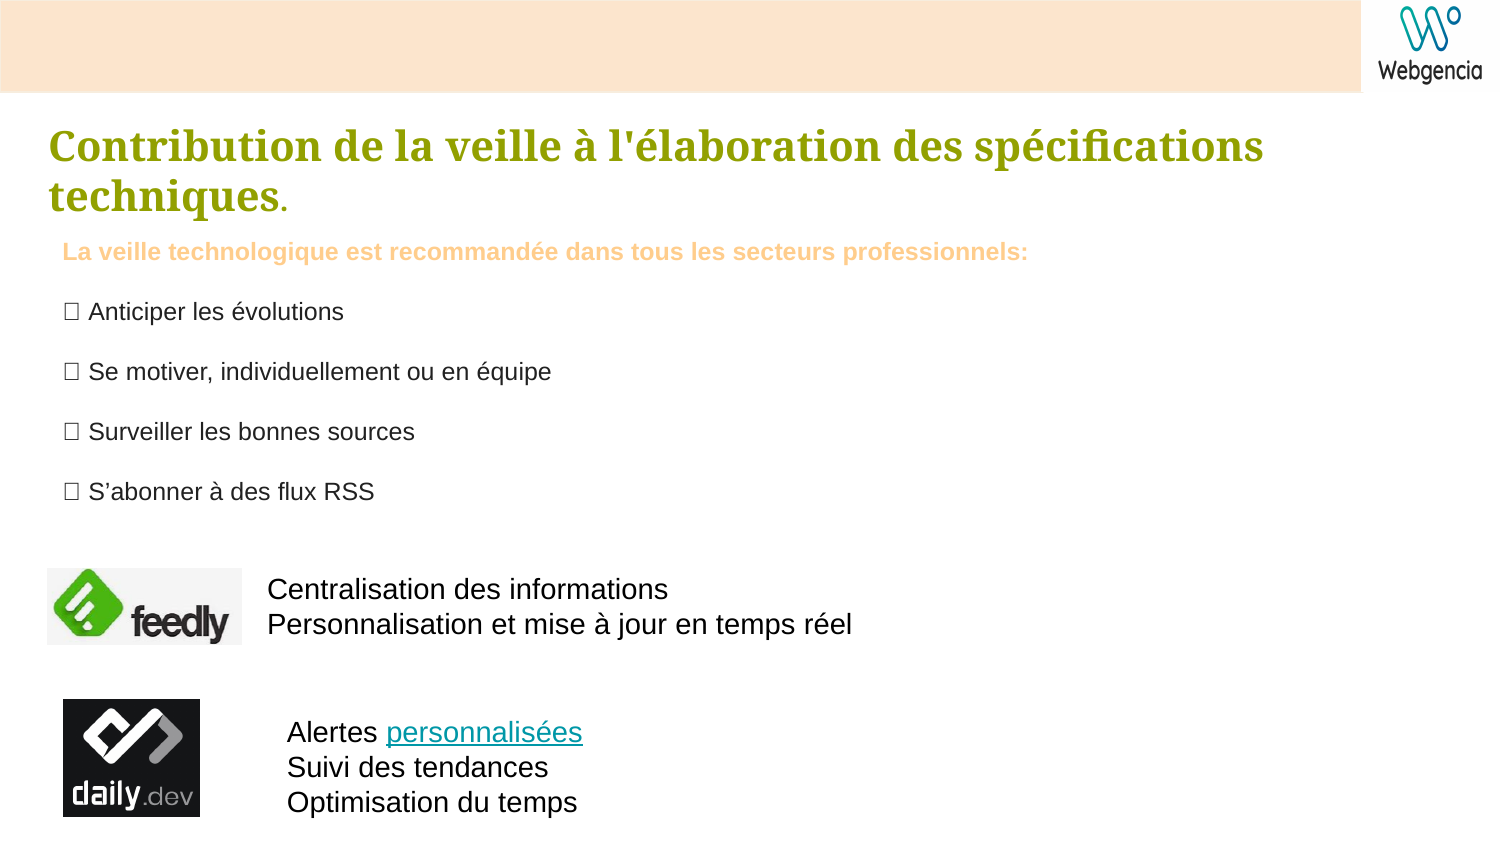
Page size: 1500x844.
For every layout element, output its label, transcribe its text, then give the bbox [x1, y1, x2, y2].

text_box La veille technologique est recommandée dans tous les secteurs professionnels: ✅ Anticiper les évolutions ✅ Se motiver, individuellement ou en équipe ✅ Surveiller les bonnes sources ✅ S’abonner à des flux RSS [47, 228, 1450, 543]
text_box [0, 0, 1359, 92]
text_box Centralisation des informations Personnalisation et mise à jour en temps réel [252, 563, 1018, 648]
picture [63, 699, 200, 817]
text_box Contribution de la veille à l'élaboration des spécifications techniques. [33, 111, 1330, 227]
picture [1361, 0, 1500, 93]
text_box Alertes personnalisées Suivi des tendances Optimisation du temps [272, 671, 1500, 826]
picture [47, 567, 242, 645]
